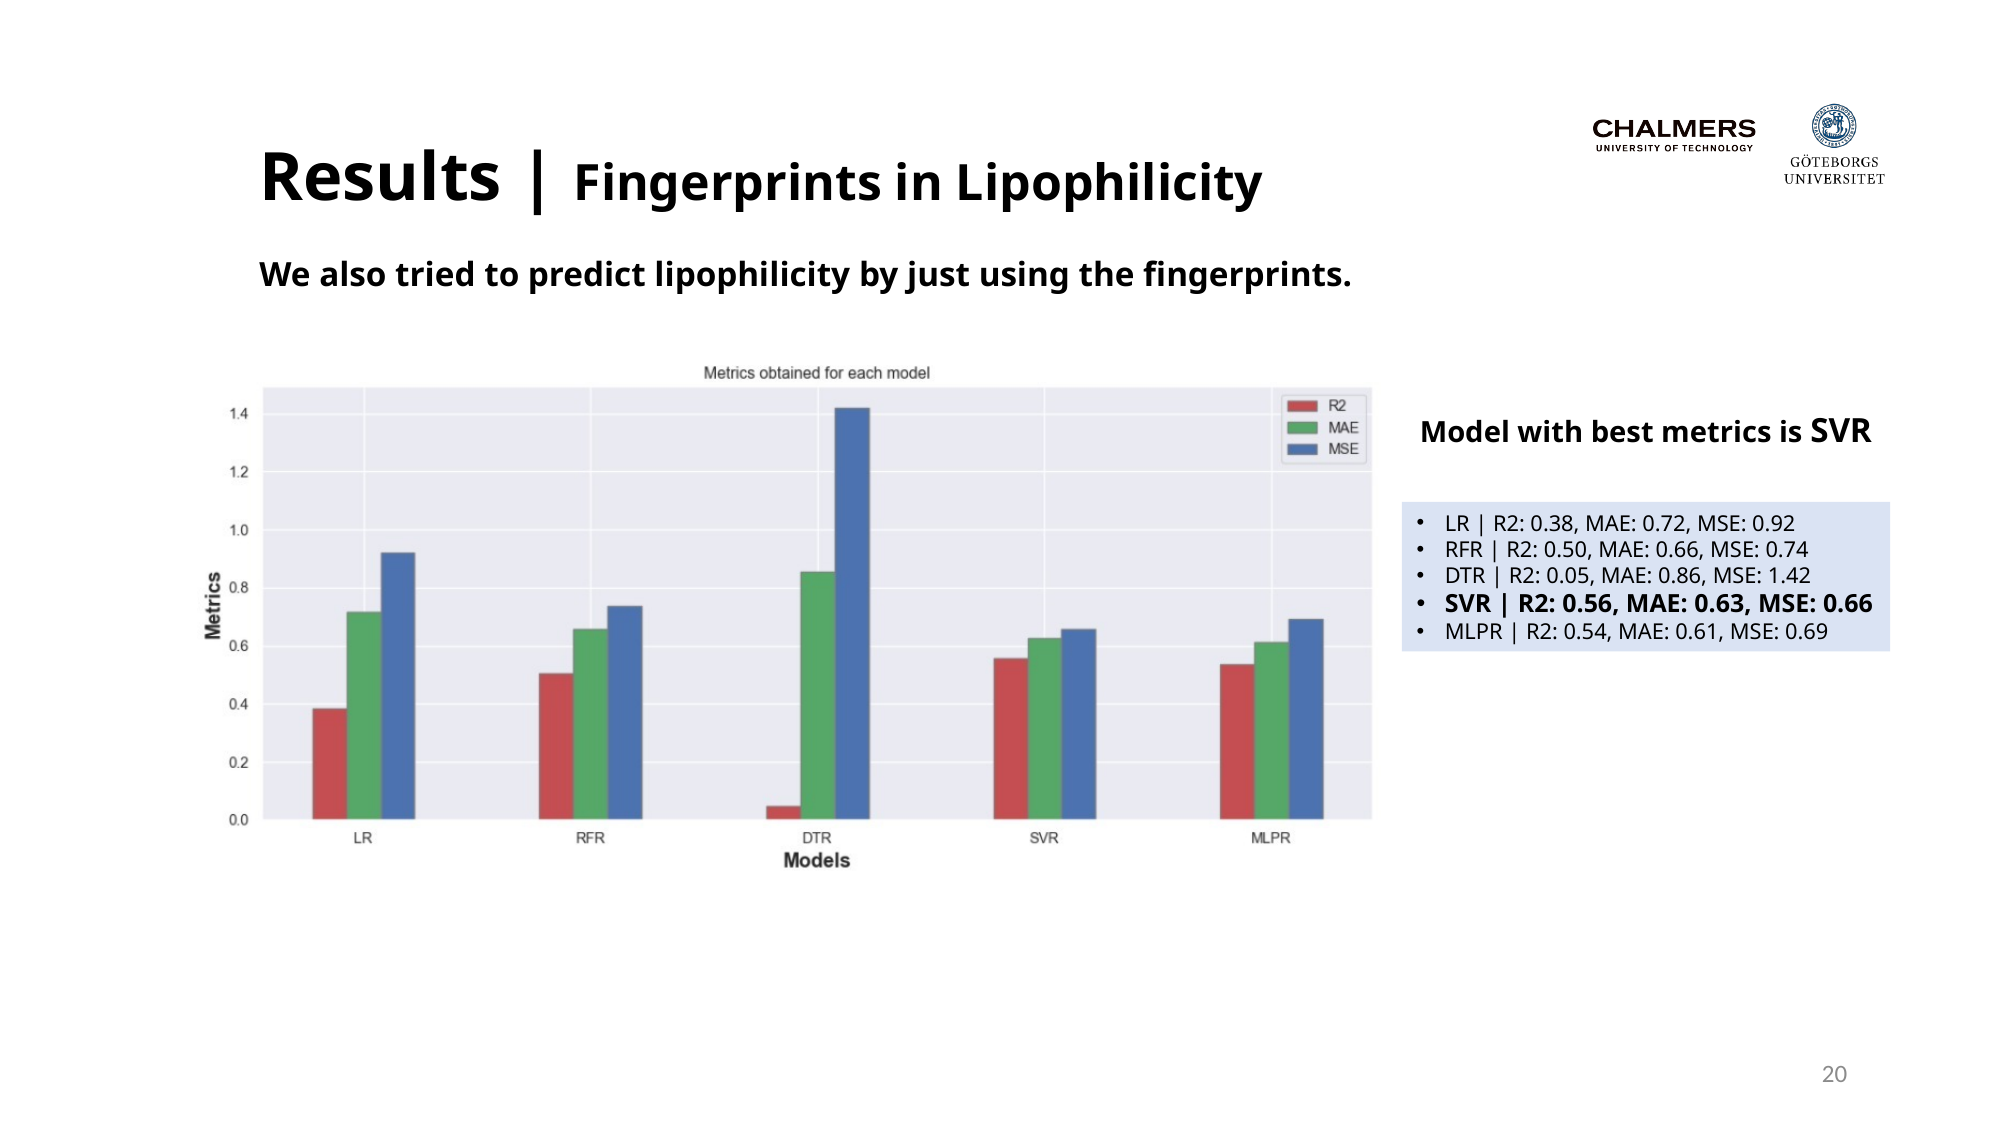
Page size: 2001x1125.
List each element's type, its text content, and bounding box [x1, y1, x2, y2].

slide_number 20 [1412, 1042, 1863, 1103]
text_box Model with best metrics is SVR [1400, 401, 1892, 457]
text_box We also tried to predict lipophilicity by just using the fingerprints. [244, 245, 1892, 369]
text_box Results | Fingerprints in Lipophilicity [244, 126, 1313, 221]
text_box LR | R2: 0.38, MAE: 0.72, MSE: 0.92 RFR | R2: 0.50, MAE: 0.66, MSE: 0.74 DTR | R2: 0.05, MAE: 0.86, MSE: 1.42 SVR | R2: 0.56, MAE: 0.63, MSE: 0.66 MLPR | R2: 0.54, MAE: 0.61, MSE: 0.69 [1401, 501, 1891, 652]
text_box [1590, 87, 1891, 200]
picture [197, 365, 1382, 874]
